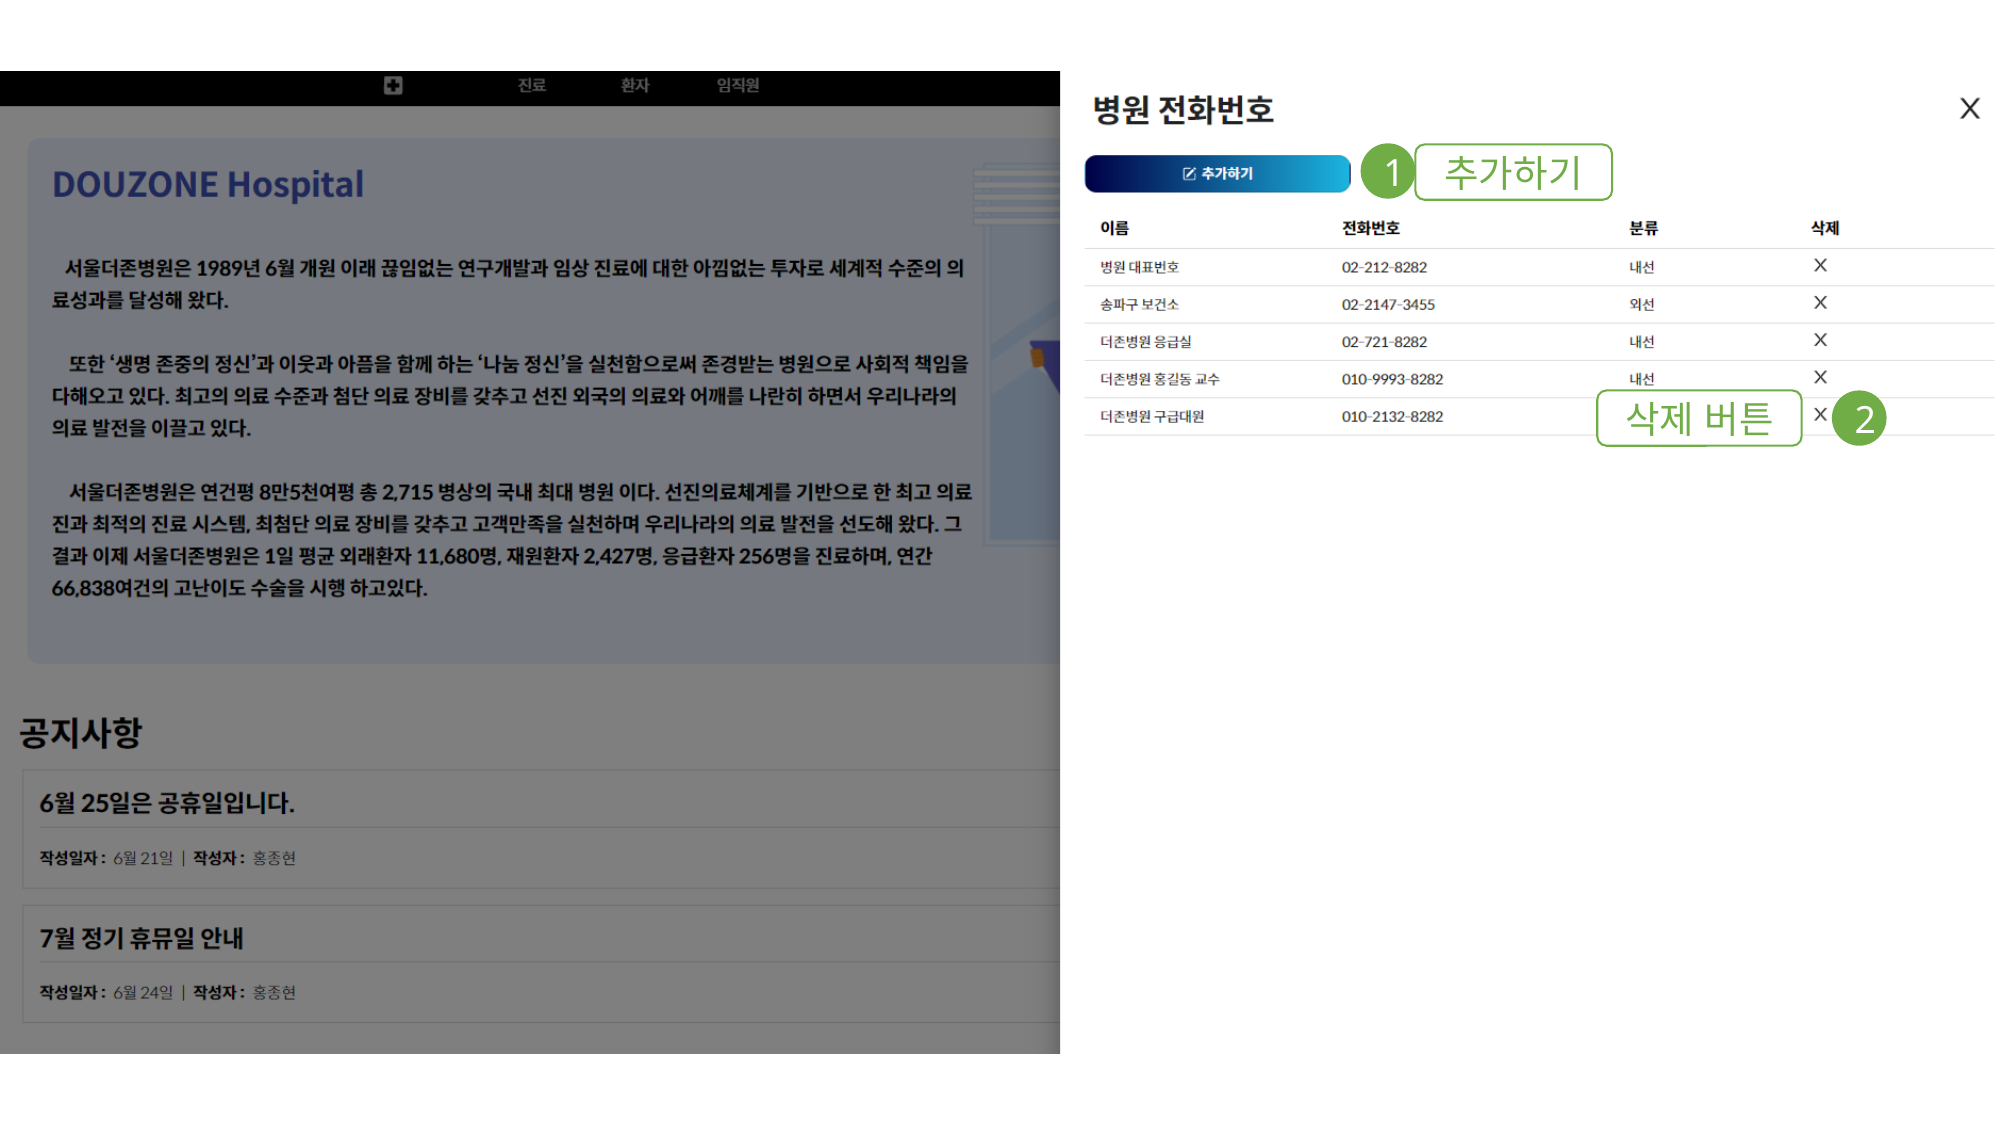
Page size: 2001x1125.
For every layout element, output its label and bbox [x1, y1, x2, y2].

picture [0, 71, 2000, 1054]
